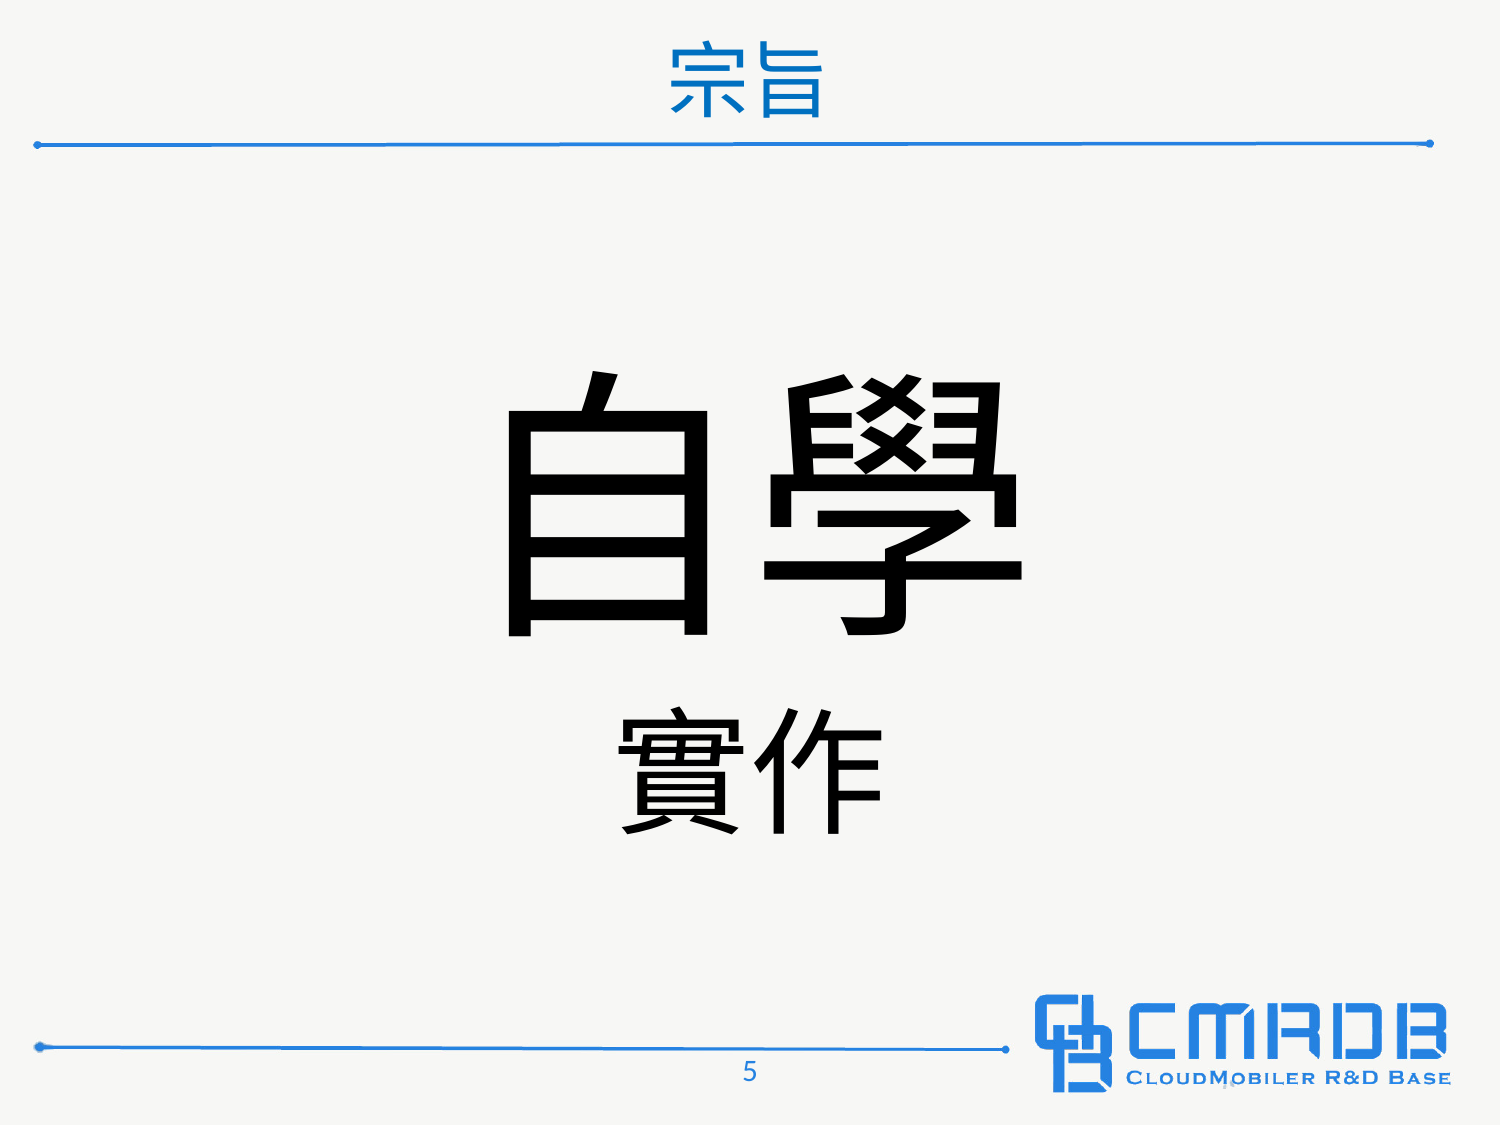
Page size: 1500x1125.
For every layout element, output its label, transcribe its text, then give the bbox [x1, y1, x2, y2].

list 自學 實作 [103, 231, 1397, 946]
title 宗旨 [0, 0, 1500, 138]
picture [0, 138, 1500, 1125]
